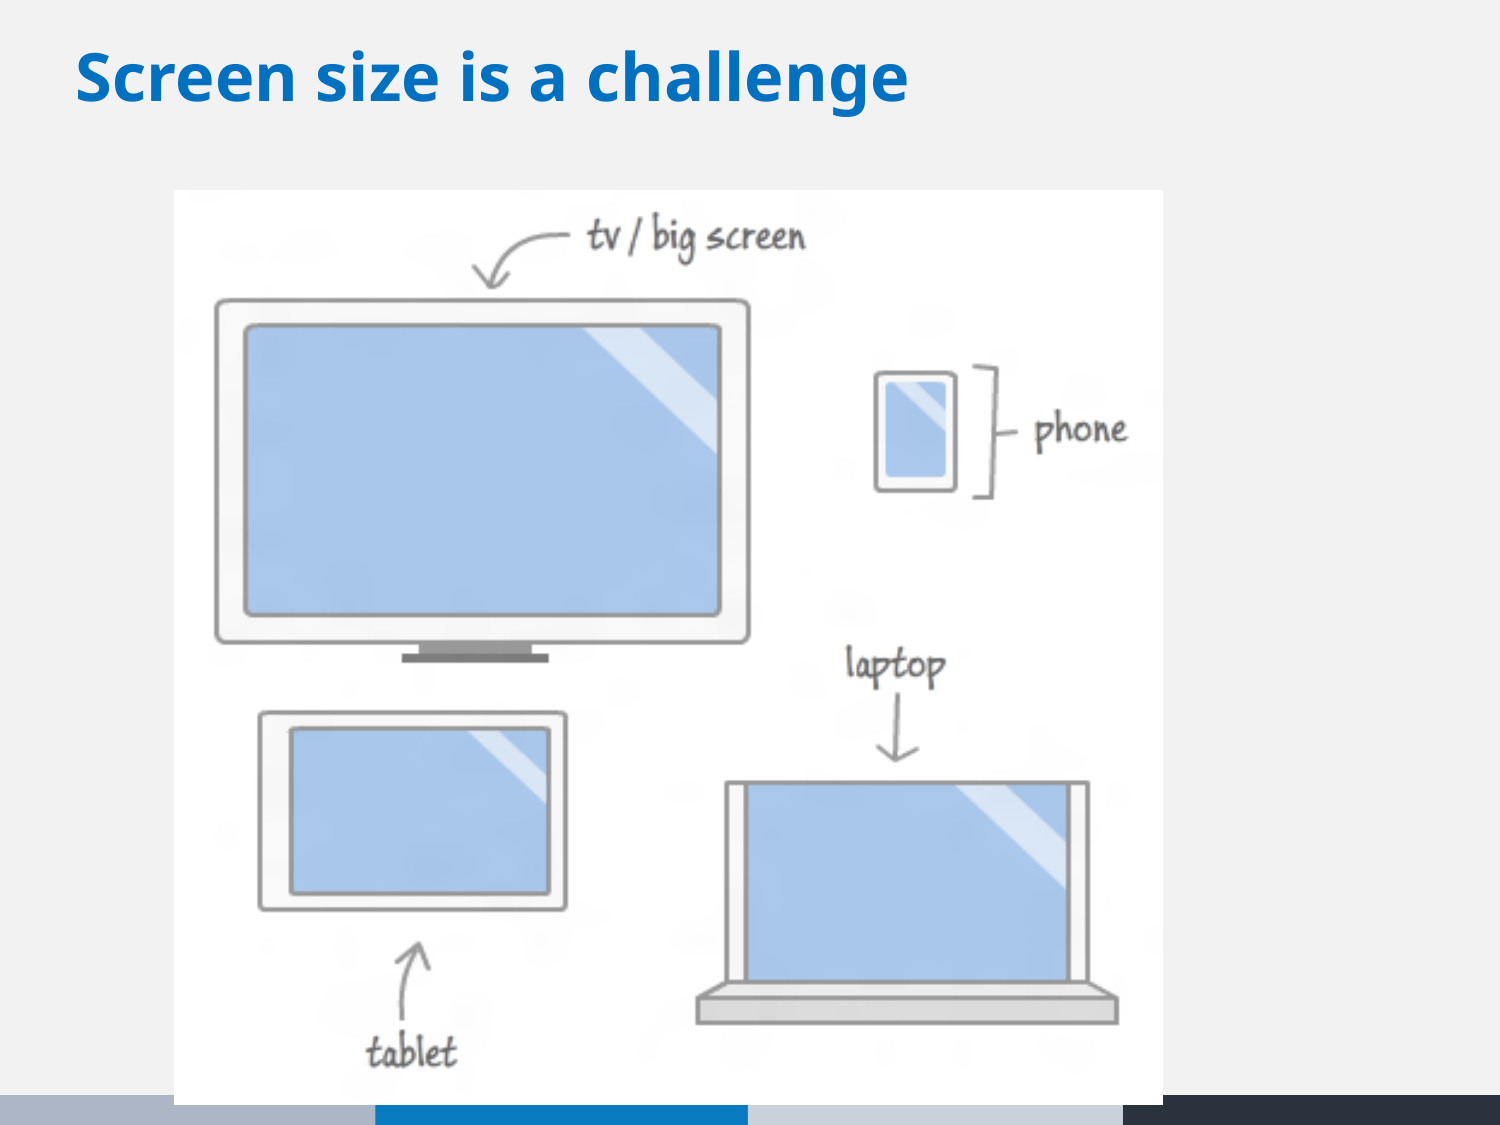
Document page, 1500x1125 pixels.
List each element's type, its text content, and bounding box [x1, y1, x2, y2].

title Screen size is a challenge [60, 27, 1445, 133]
picture [174, 190, 1163, 1105]
